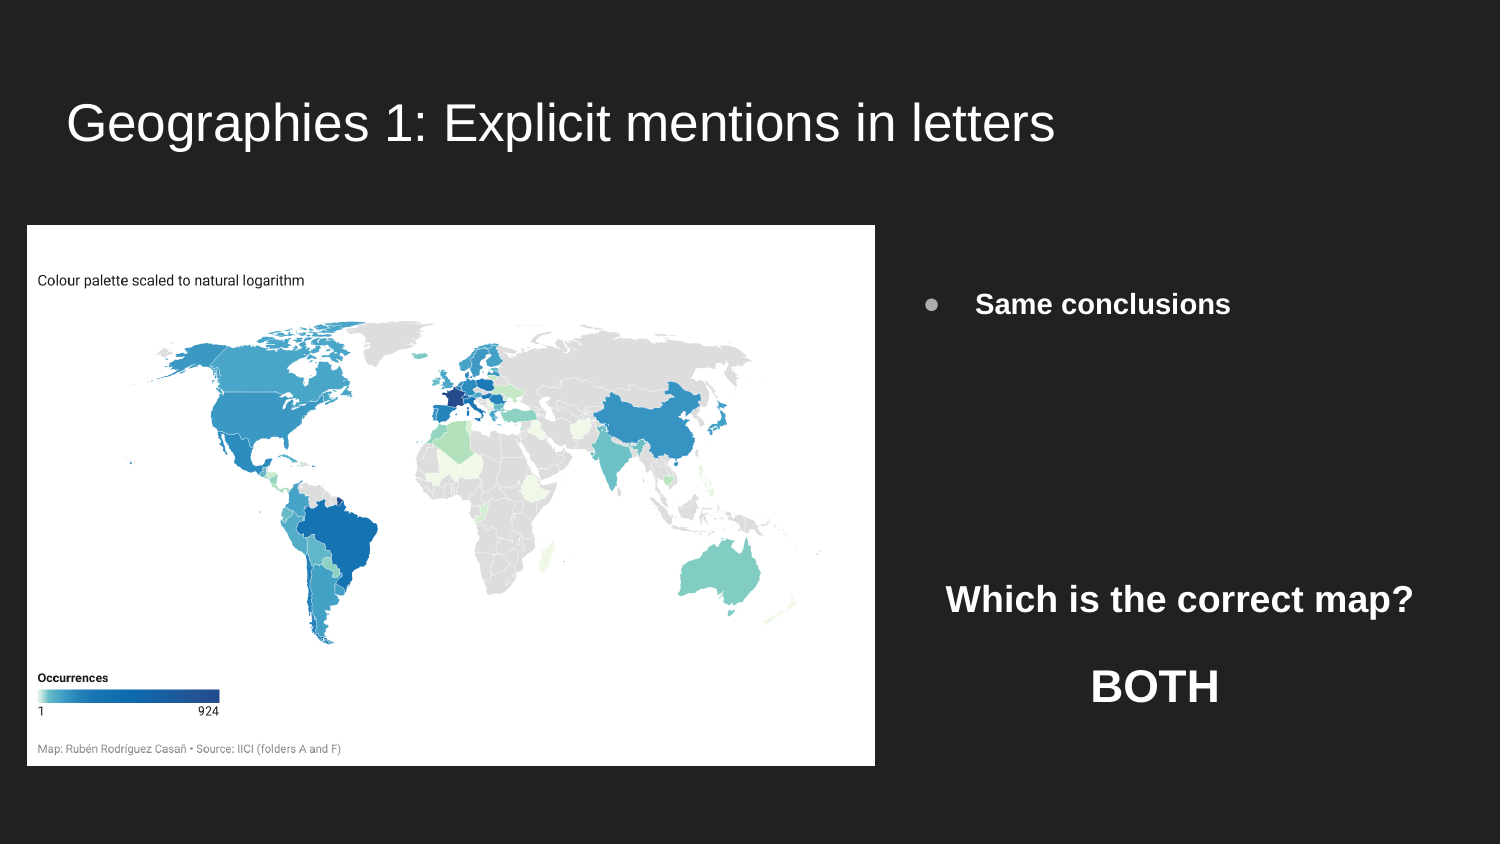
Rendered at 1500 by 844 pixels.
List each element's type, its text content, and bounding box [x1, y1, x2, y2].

picture [26, 225, 875, 767]
text_box Same conclusions [884, 270, 1500, 371]
title Geographies 1: Explicit mentions in letters [51, 72, 1449, 167]
text_box Which is the correct map? [930, 560, 1441, 636]
text_box BOTH [1075, 641, 1334, 727]
